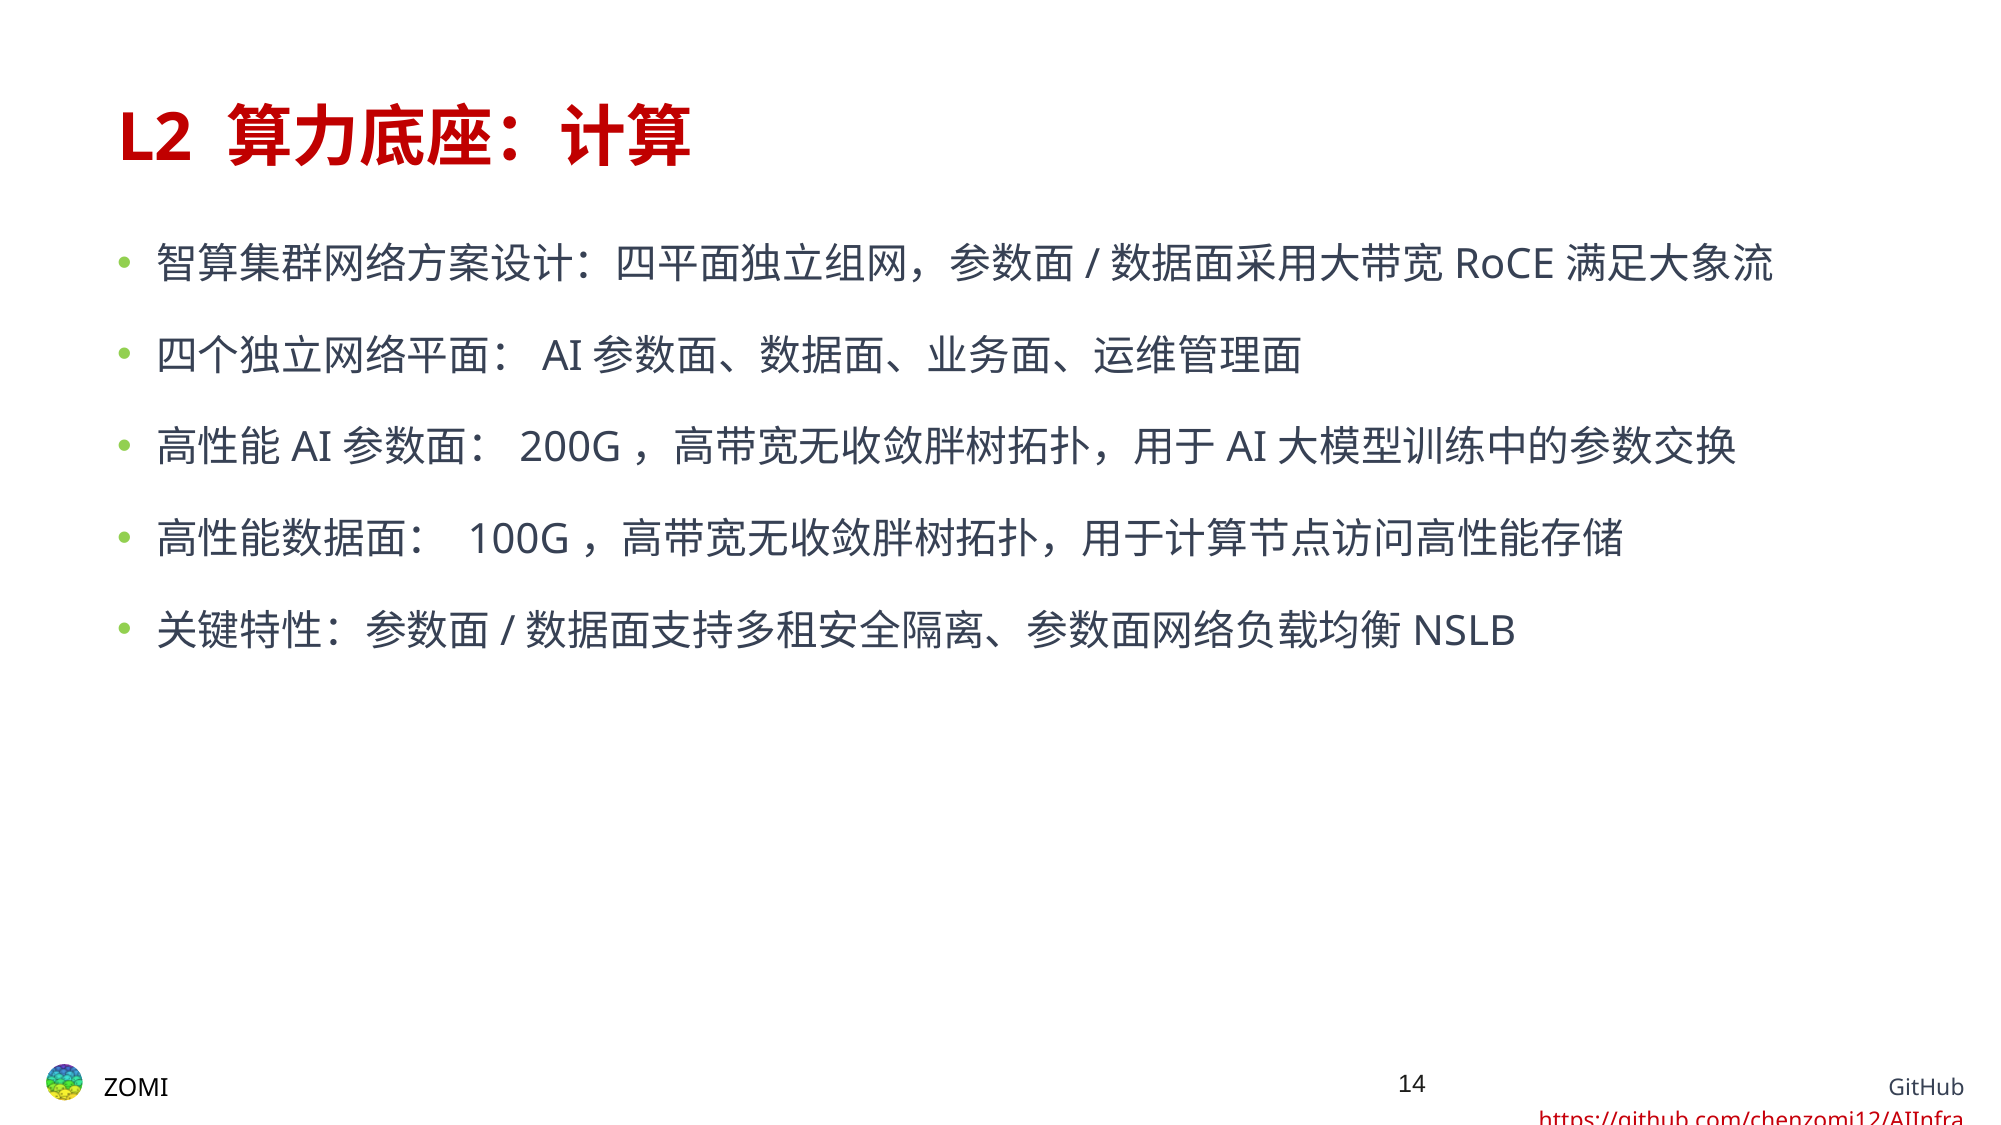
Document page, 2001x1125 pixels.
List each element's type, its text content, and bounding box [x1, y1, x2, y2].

picture [47, 1065, 82, 1100]
list 智算集群网络方案设计：四平面独立组网，参数面/数据面采用大带宽RoCE满足大象流 四个独立网络平面：AI参数面、数据面、业务面、运维管理面 高性能AI参数面：200G，高带宽无收敛胖树拓扑，用于AI大模型训练中的参数交换 高性能数据面： 100G，高带宽无收敛胖树拓扑，用于计算节点访问高性能存储 关键特性：参数面/数据面支持多租安全隔离、参数面网络负载均衡NSLB [102, 204, 1901, 1043]
title L2 算力底座：计算 [102, 85, 1901, 183]
